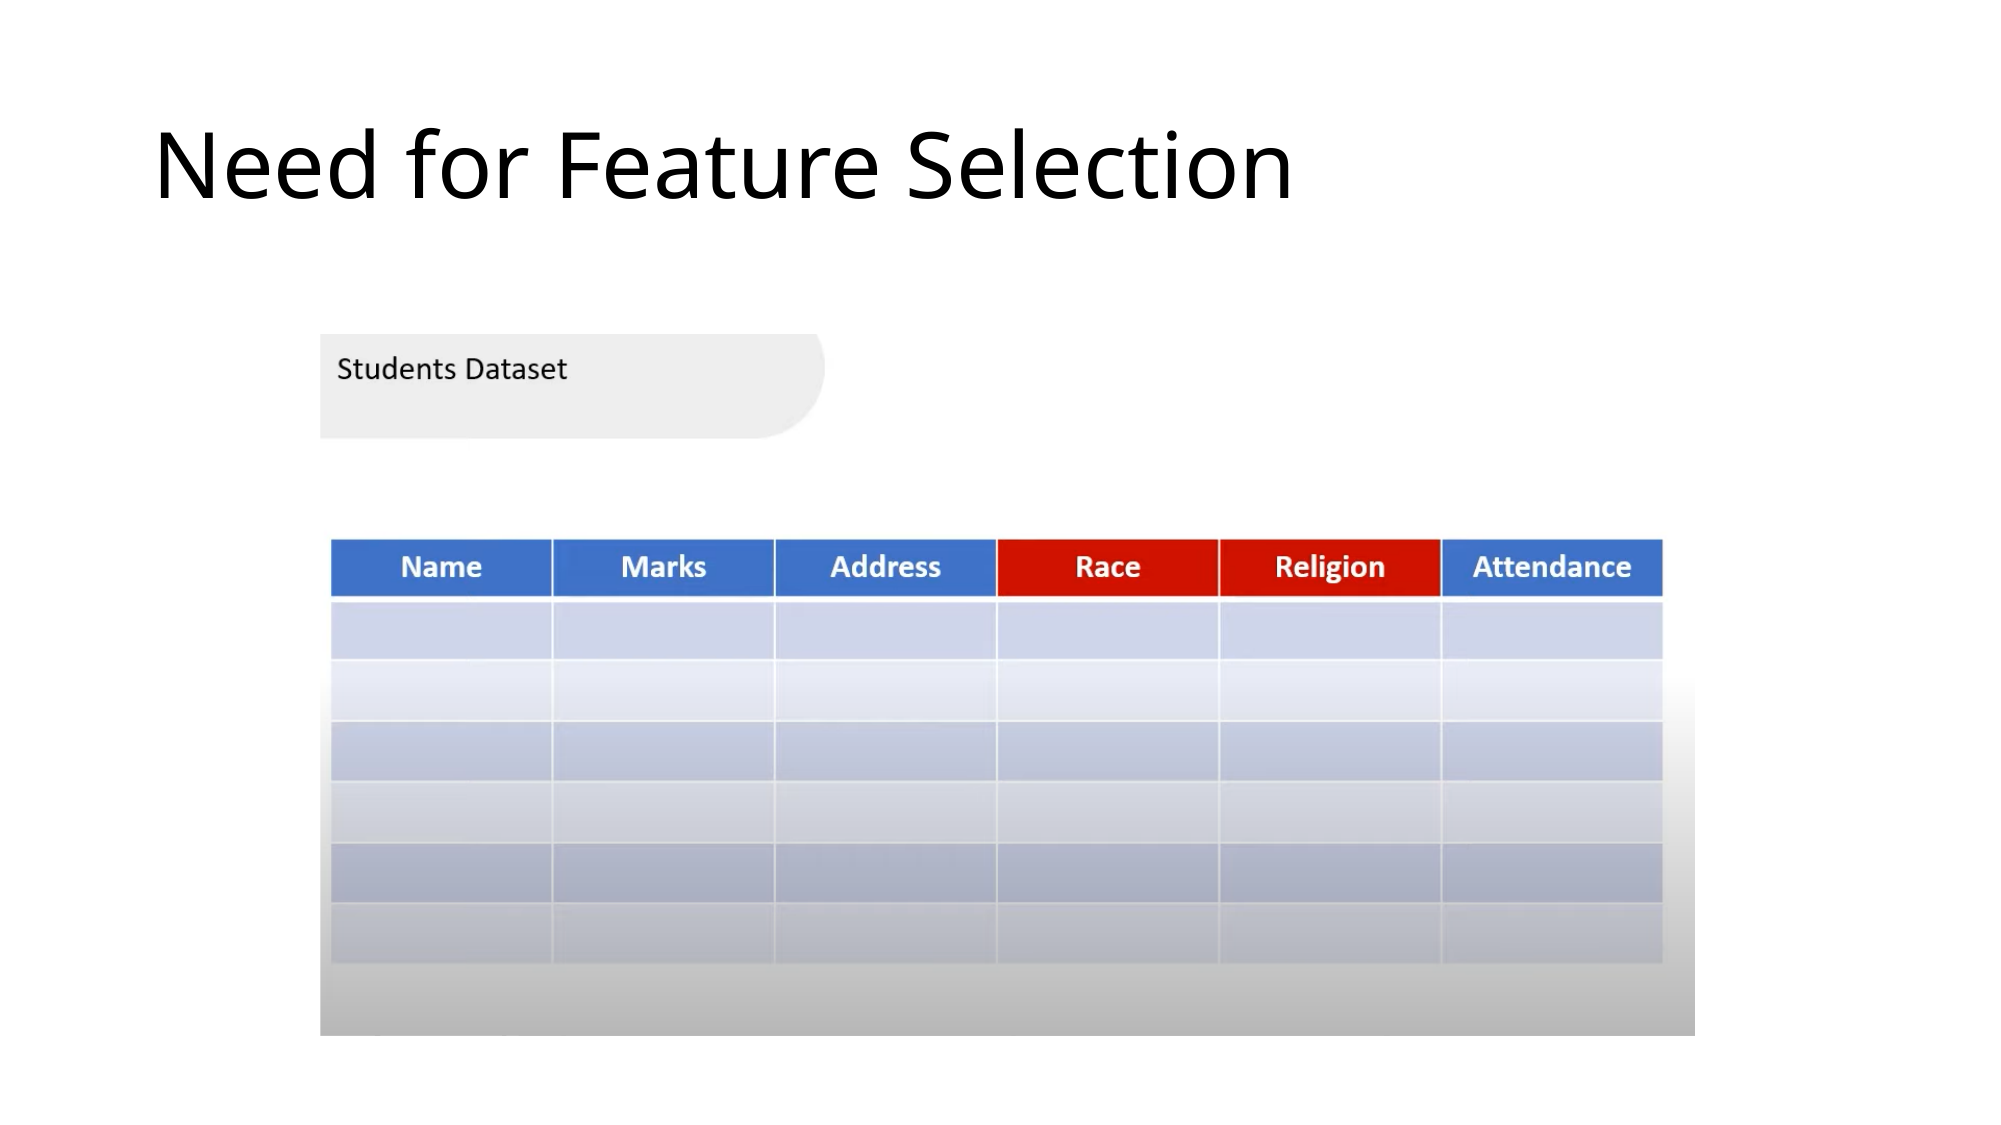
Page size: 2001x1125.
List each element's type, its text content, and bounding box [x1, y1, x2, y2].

picture [320, 333, 1695, 1036]
title Need for Feature Selection [137, 59, 1863, 278]
